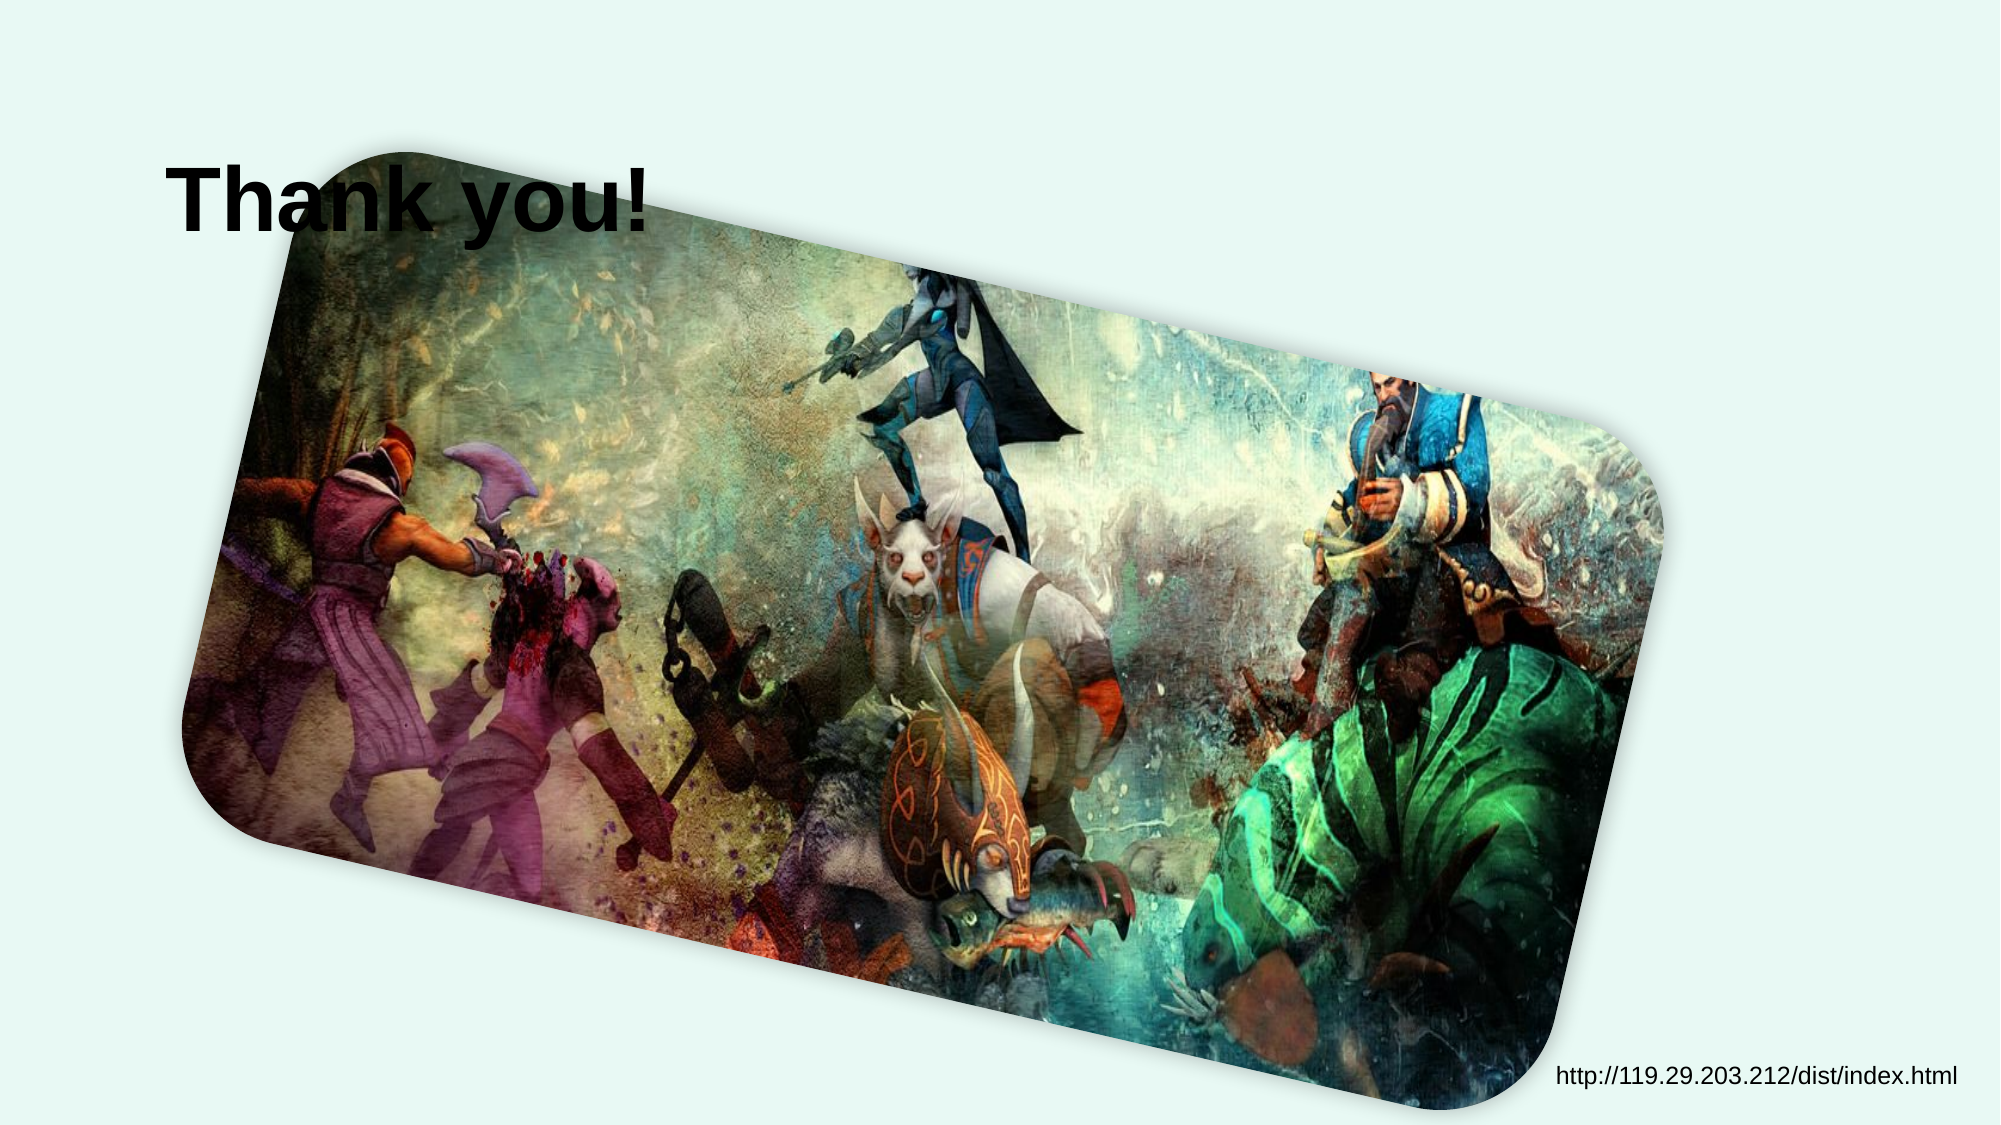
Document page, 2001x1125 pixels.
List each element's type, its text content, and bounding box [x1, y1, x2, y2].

text_box Thank you! [150, 144, 1041, 411]
picture [181, 277, 1664, 1110]
text_box http://119.29.203.212/dist/index.html [1540, 1052, 2000, 1097]
